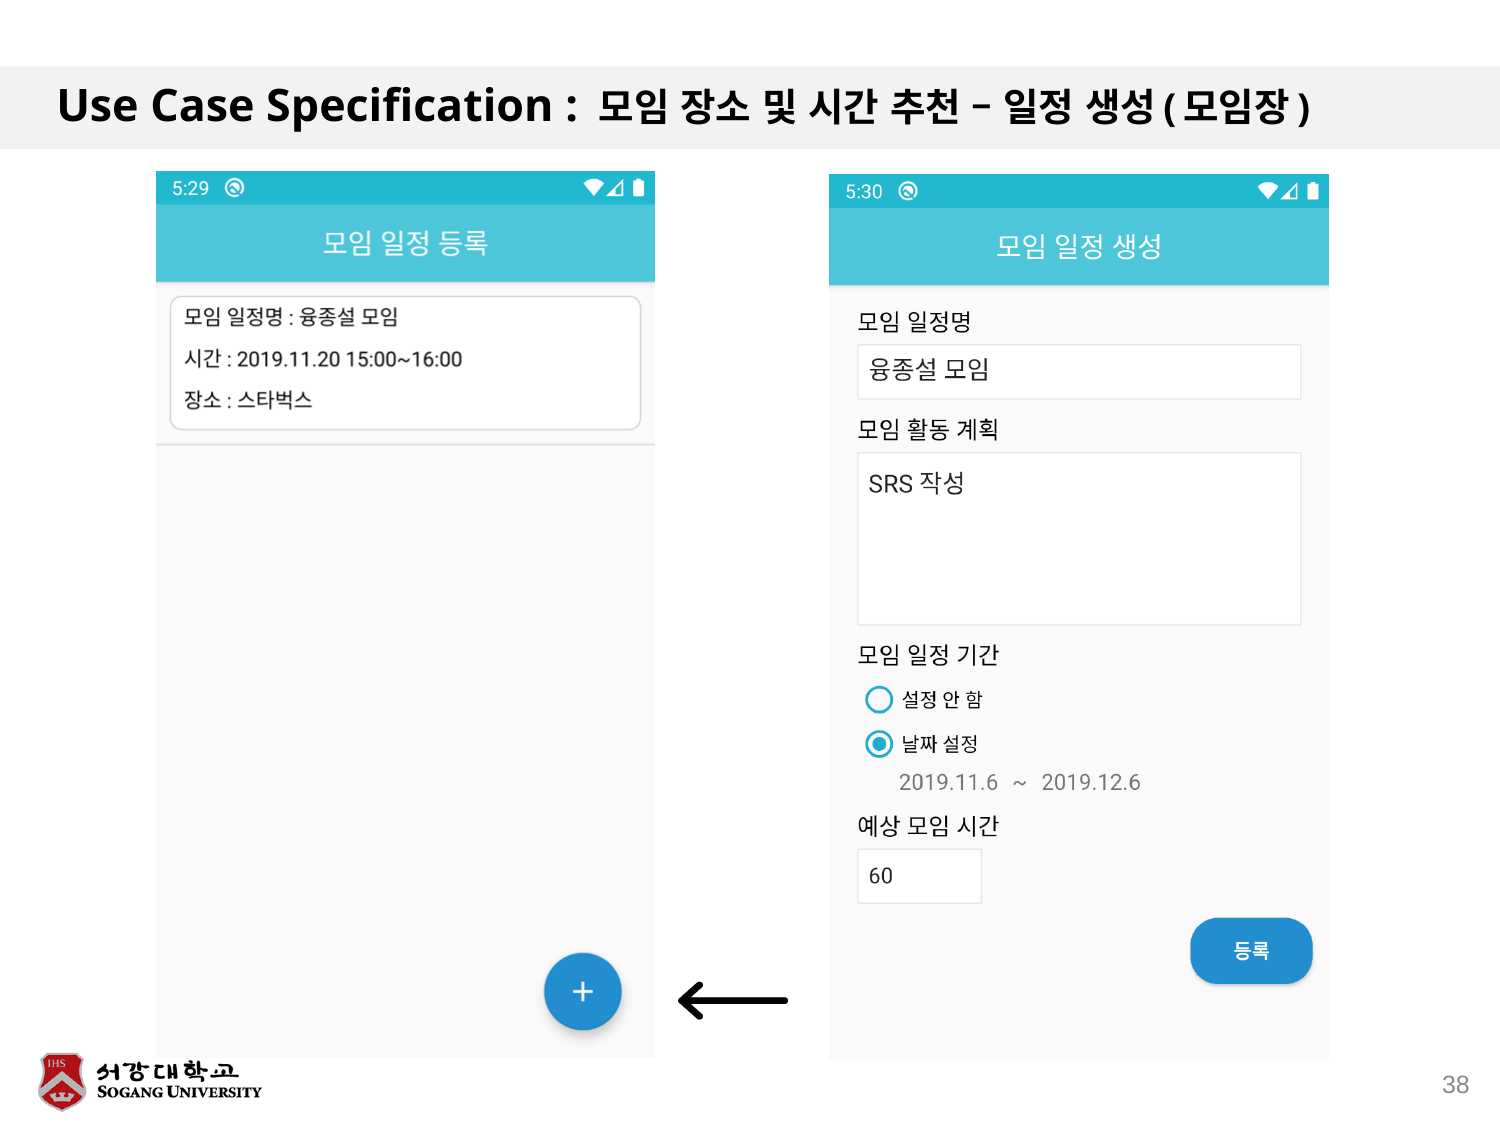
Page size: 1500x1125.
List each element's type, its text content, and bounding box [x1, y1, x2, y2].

slide_number 38 [1147, 1053, 1485, 1114]
picture [673, 947, 793, 1054]
picture [0, 171, 655, 1125]
title Use Case Specification : 모임 장소 및 시간 추천 – 일정 생성(모임장) [41, 64, 1459, 149]
picture [829, 174, 1329, 1061]
